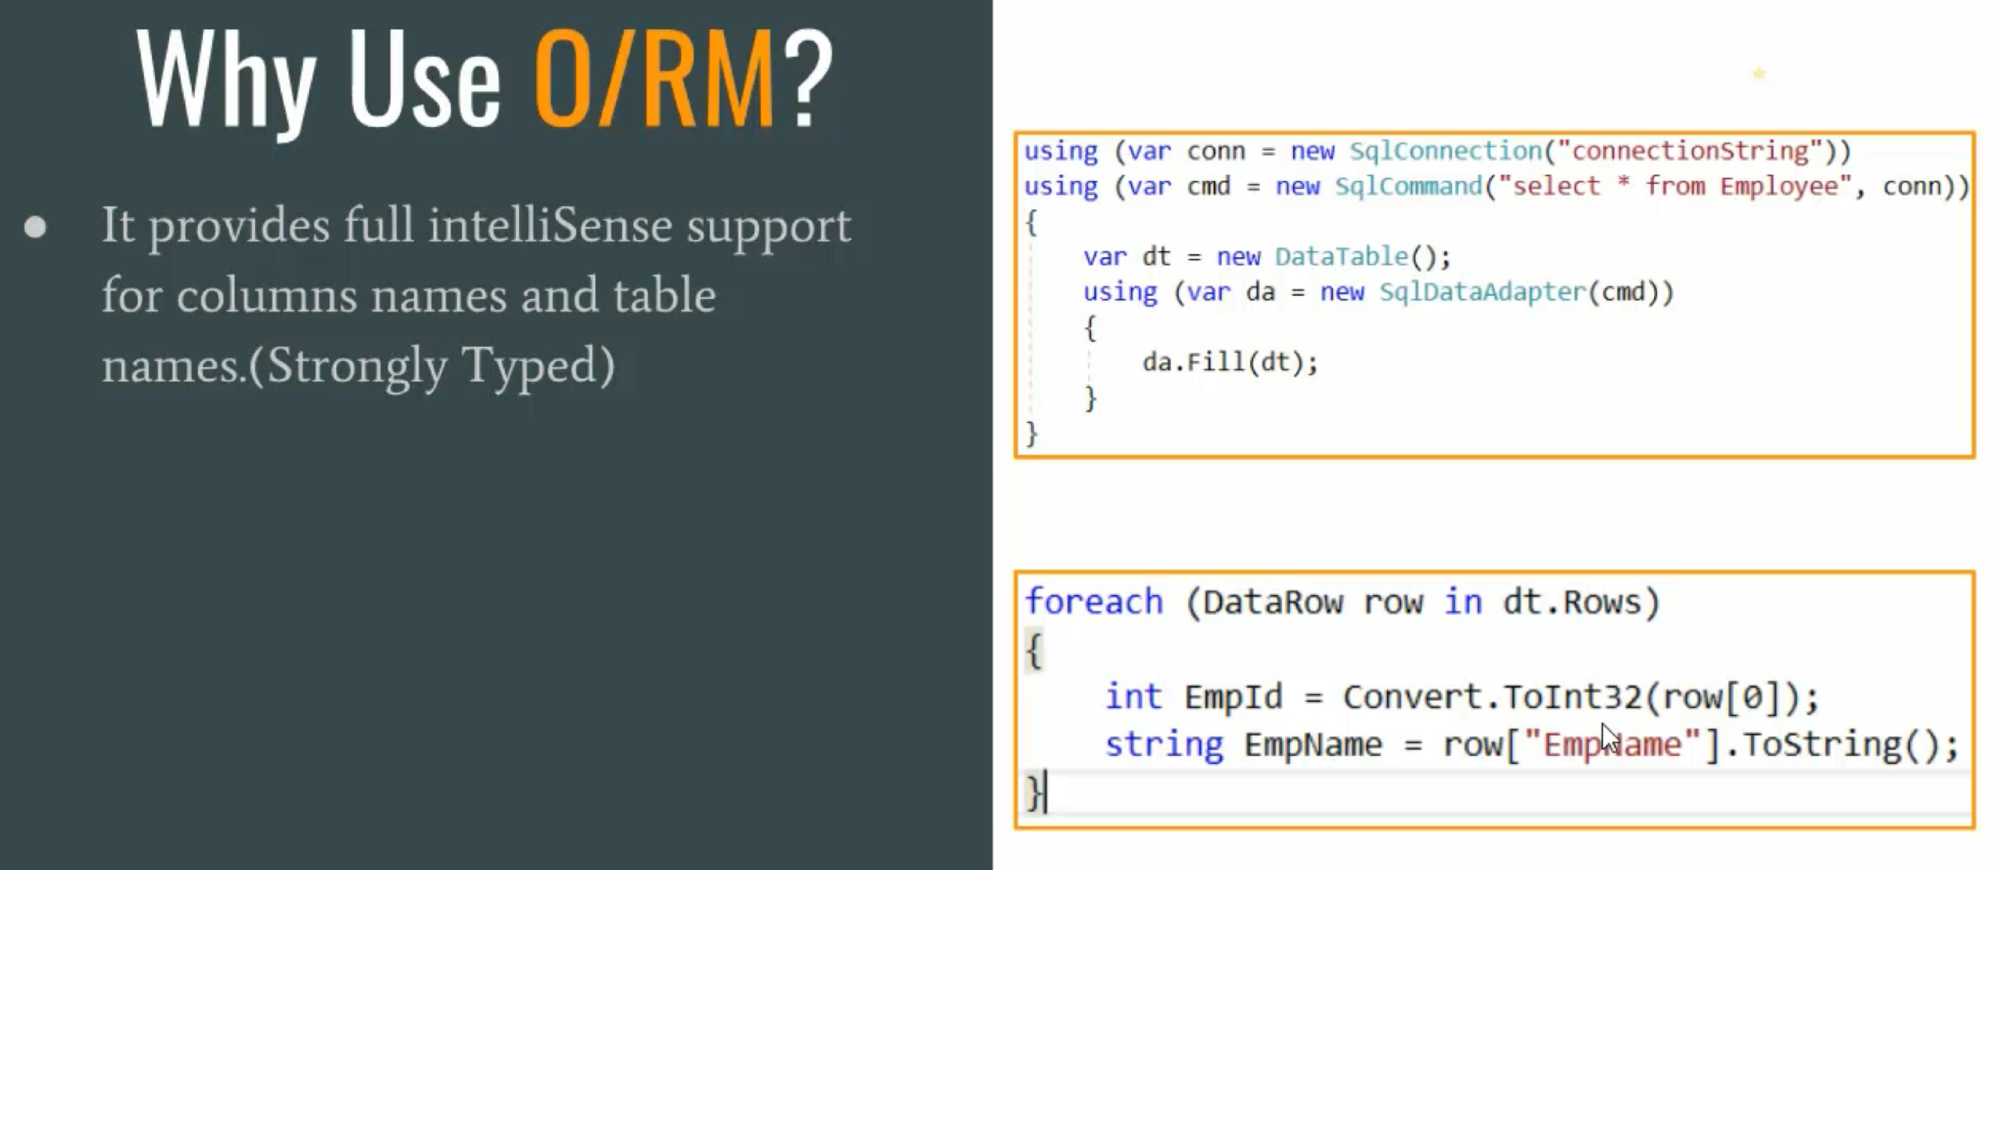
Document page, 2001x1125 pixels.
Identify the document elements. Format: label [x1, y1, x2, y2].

picture [0, 0, 2000, 870]
